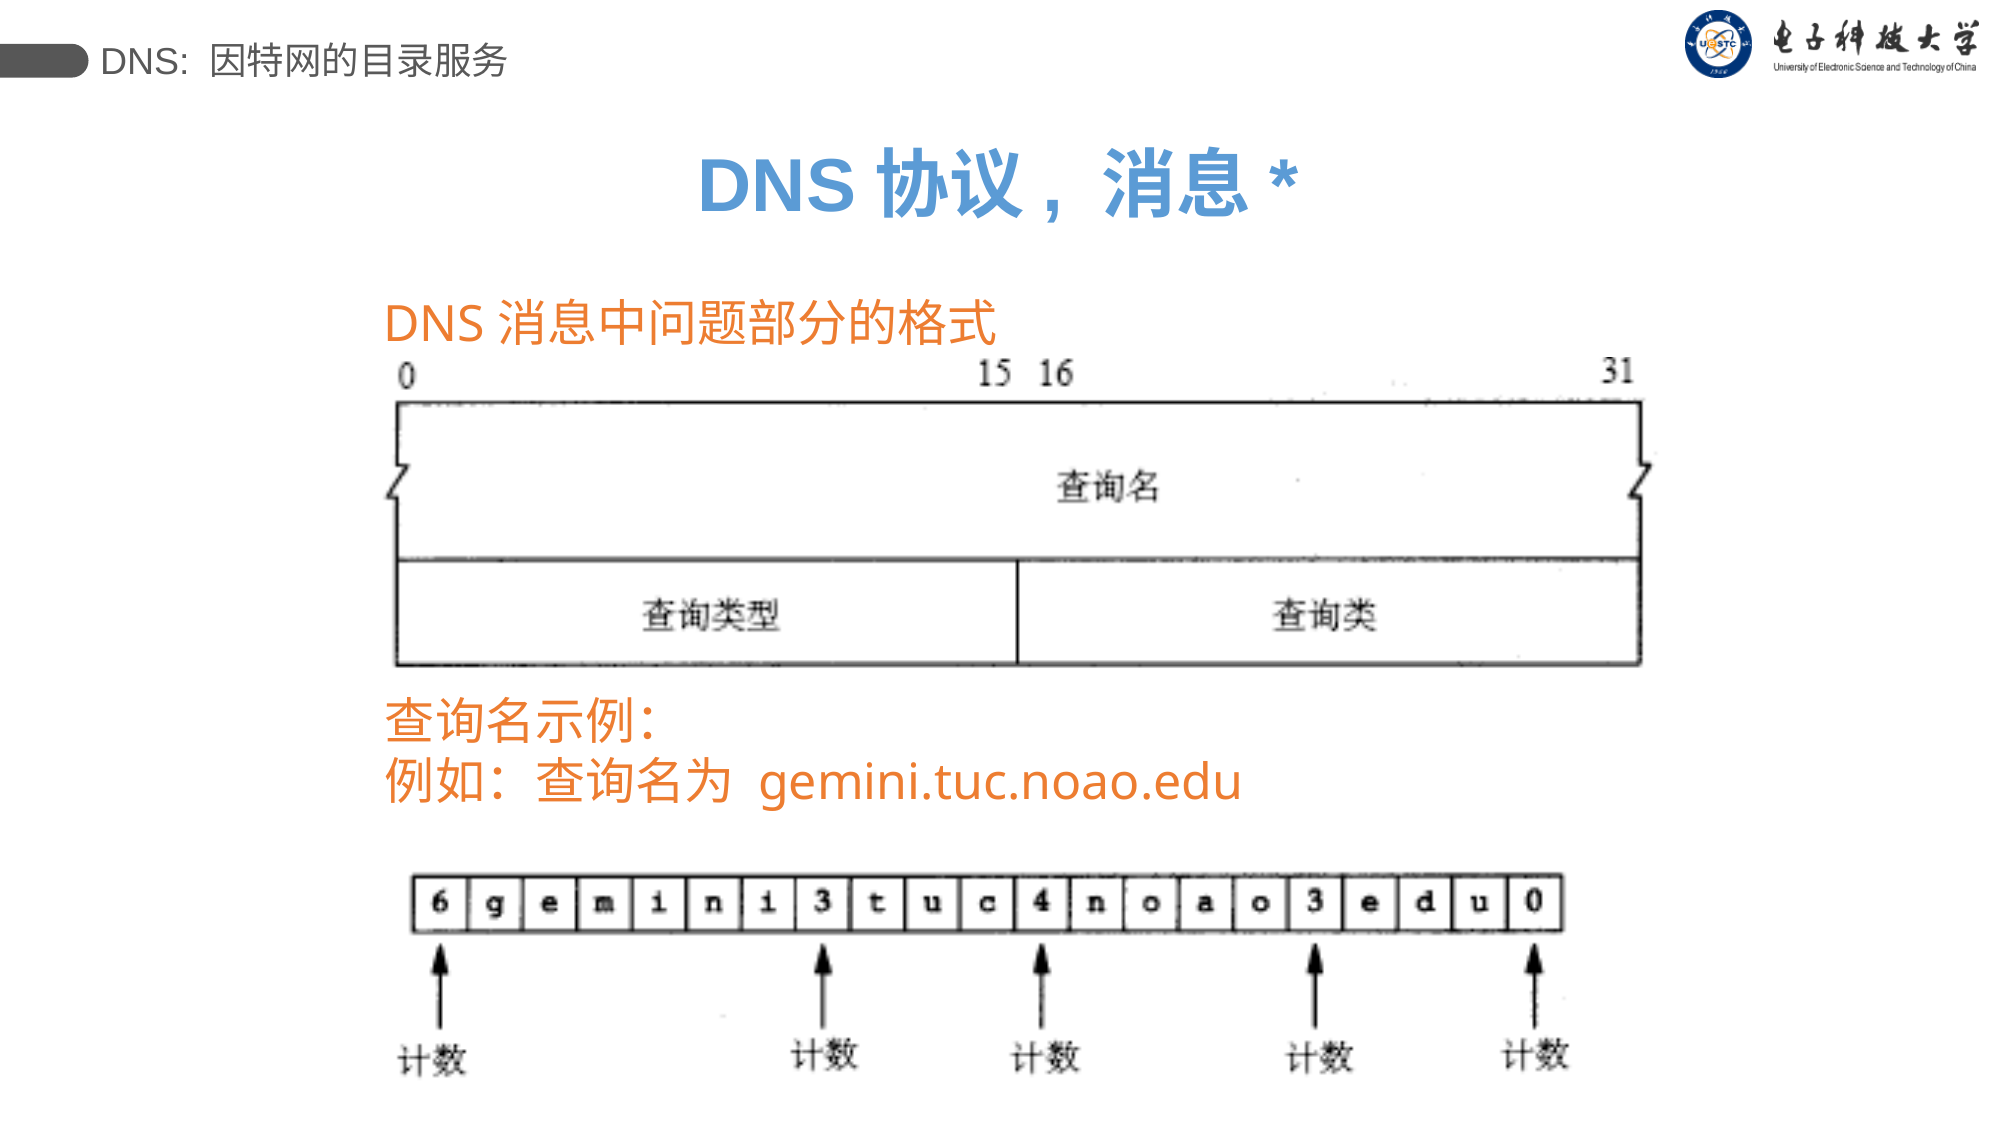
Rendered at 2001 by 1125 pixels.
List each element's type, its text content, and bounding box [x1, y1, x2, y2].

picture [334, 357, 1688, 677]
text_box DNS: 因特网的目录服务 [100, 28, 807, 91]
text_box 查询名示例： 例如：查询名为 gemini.tuc.noao.edu [369, 682, 1699, 818]
text_box DNS消息中问题部分的格式 [366, 284, 1014, 357]
title DNS协议, 消息* [682, 139, 2000, 252]
picture [304, 841, 1664, 1125]
picture [1685, 10, 1979, 78]
